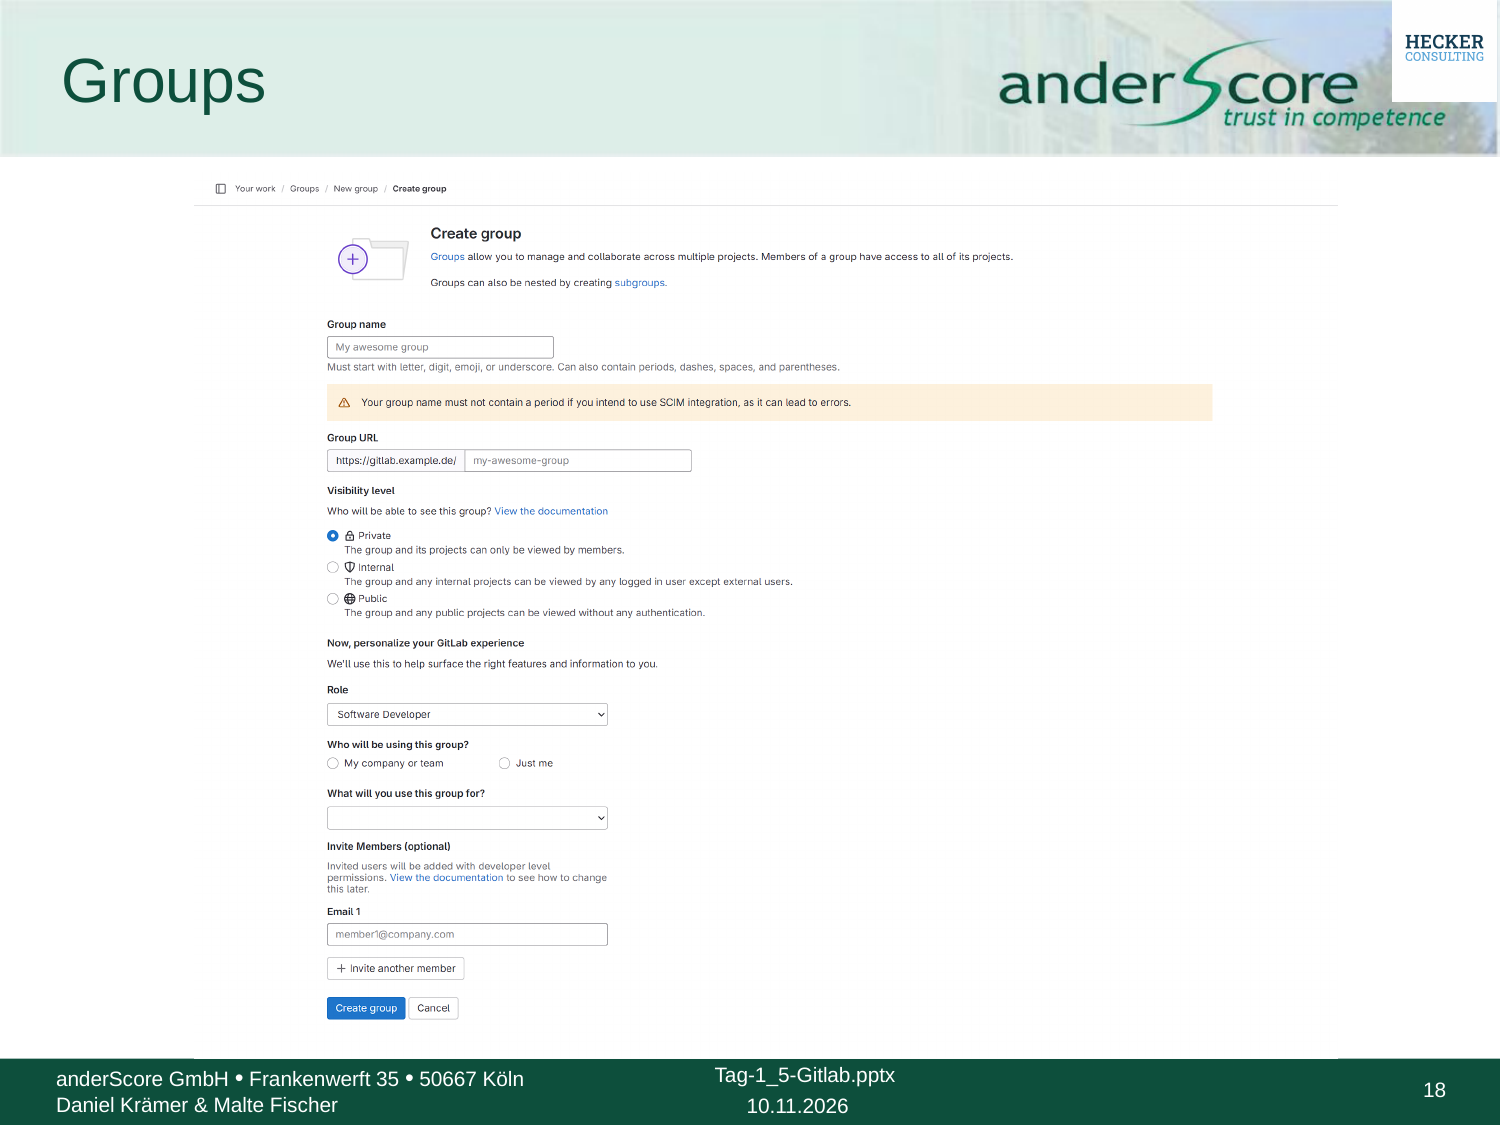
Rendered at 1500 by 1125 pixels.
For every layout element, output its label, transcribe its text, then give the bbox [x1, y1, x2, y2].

title Groups [46, 24, 959, 141]
picture [194, 172, 1338, 1059]
picture [0, 0, 1500, 157]
